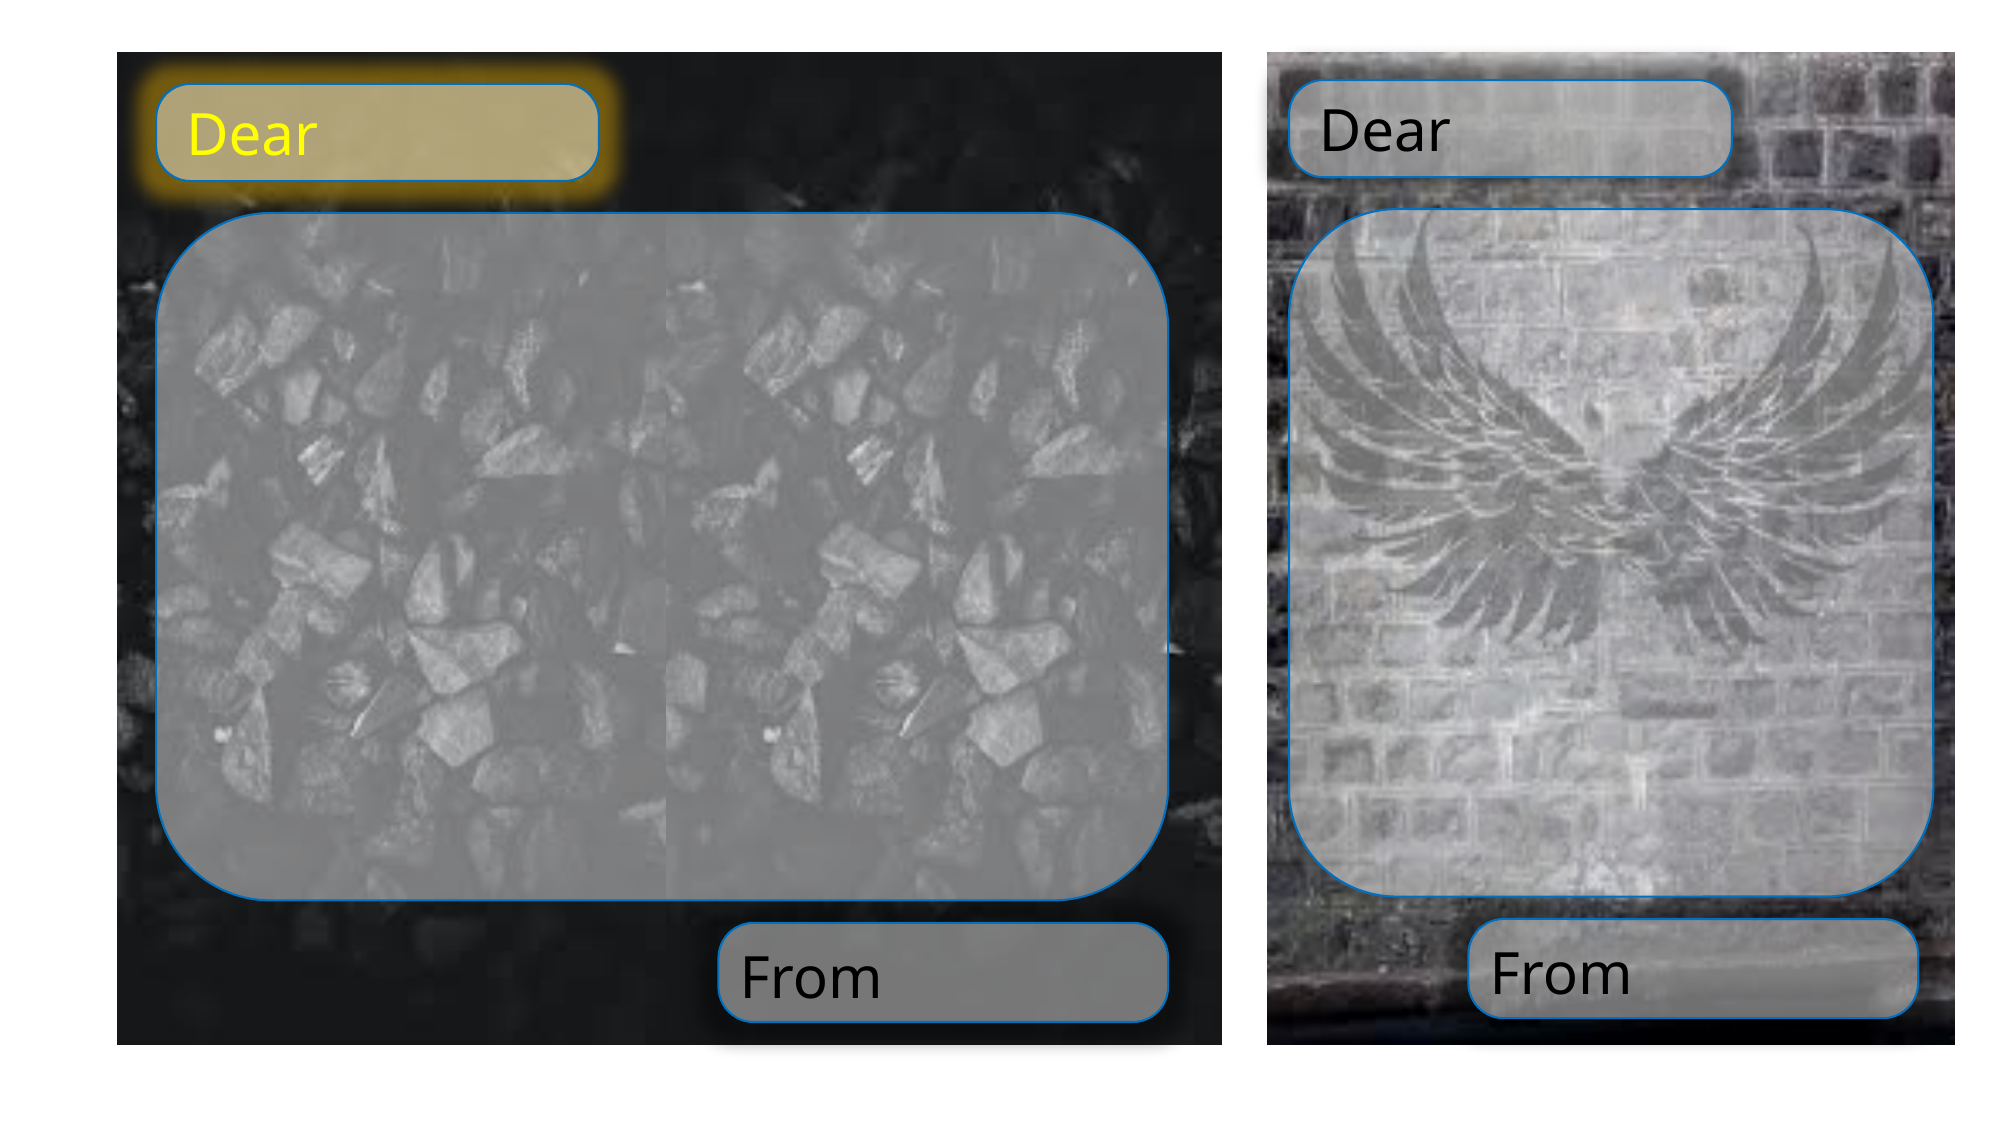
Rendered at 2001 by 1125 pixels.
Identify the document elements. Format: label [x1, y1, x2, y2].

text_box [1267, 52, 1955, 1045]
text_box [117, 52, 1222, 1045]
